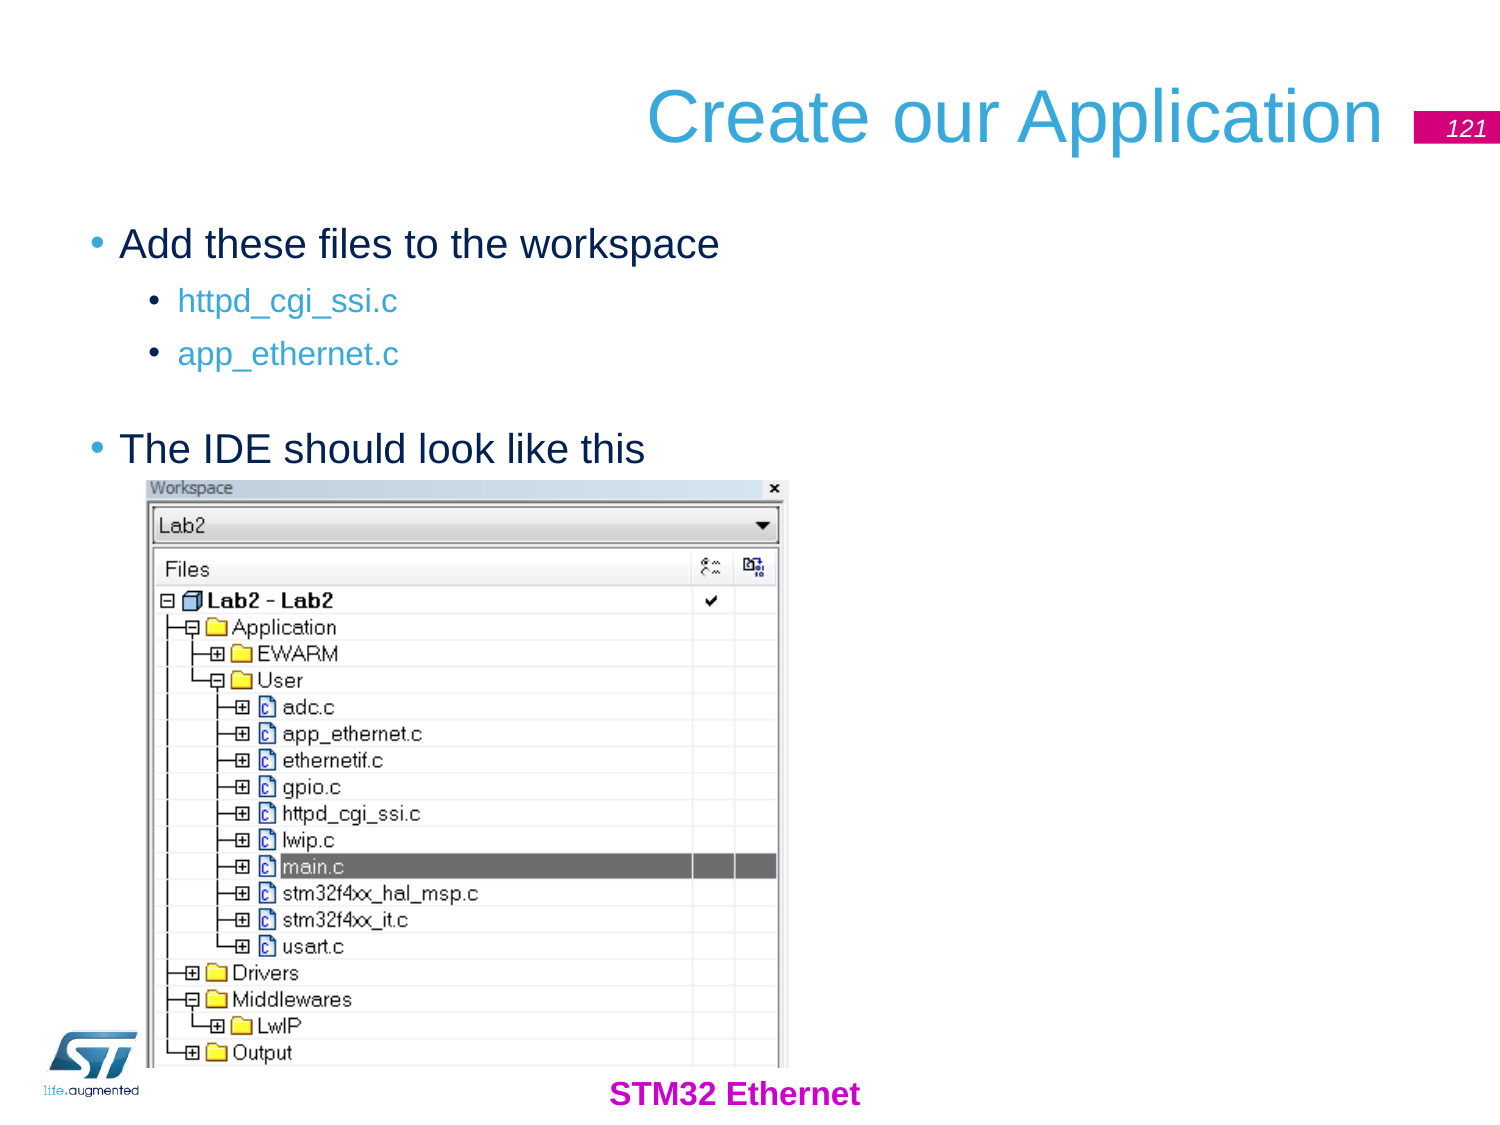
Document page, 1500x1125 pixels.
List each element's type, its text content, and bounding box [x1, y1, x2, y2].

title Create our Application [75, 19, 1400, 207]
slide_number 121 [1413, 111, 1500, 144]
list Add these files to the workspace httpd_cgi_ssi.c app_ethernet.c The IDE should look like this [75, 209, 1425, 589]
picture [36, 480, 790, 1103]
